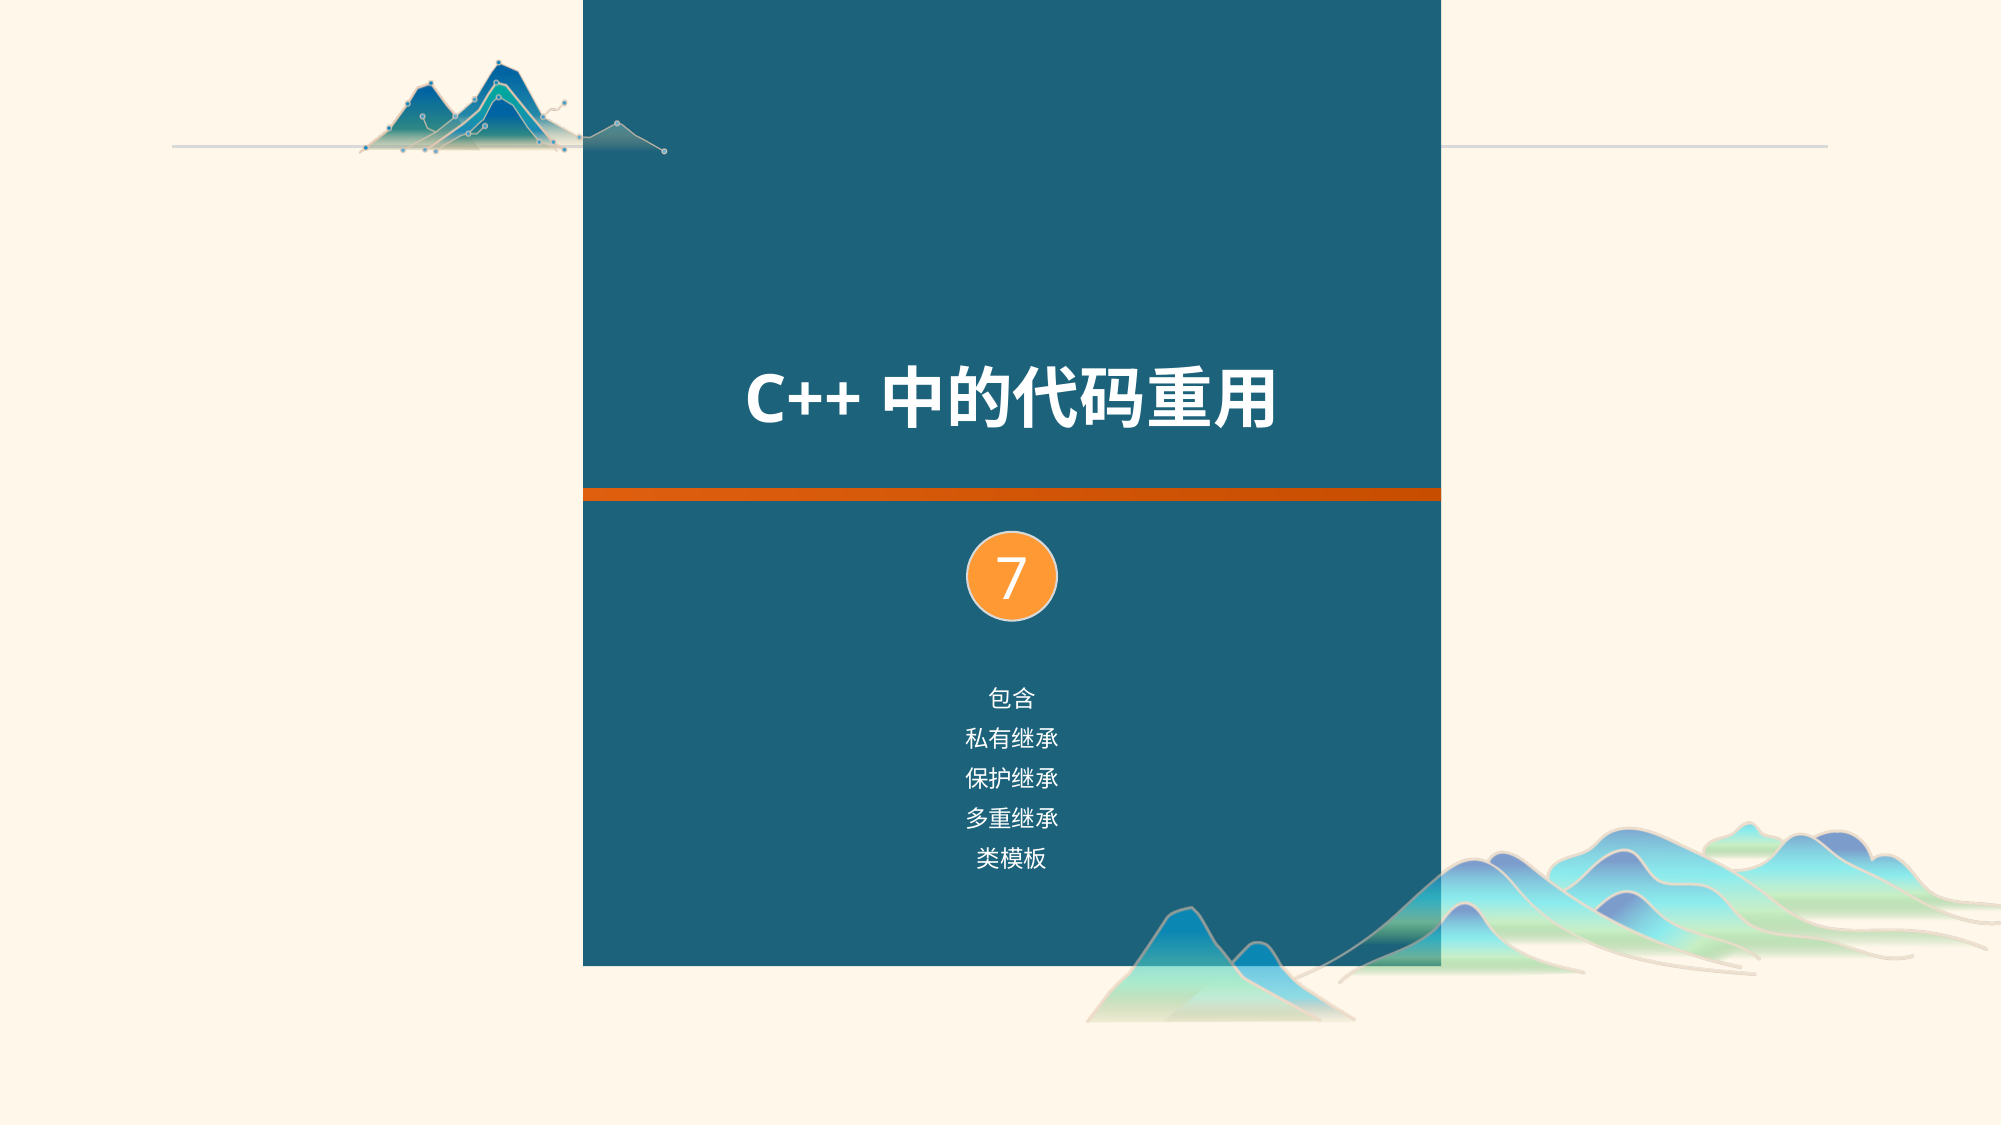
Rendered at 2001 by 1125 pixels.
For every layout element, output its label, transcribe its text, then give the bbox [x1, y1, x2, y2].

picture [1085, 821, 1442, 967]
text_box 7 [965, 530, 1059, 622]
picture [358, 59, 668, 155]
list C++中的代码重用 [583, 313, 1442, 489]
list 包含 私有继承 保护继承 多重继承 类模板 [843, 679, 1181, 882]
